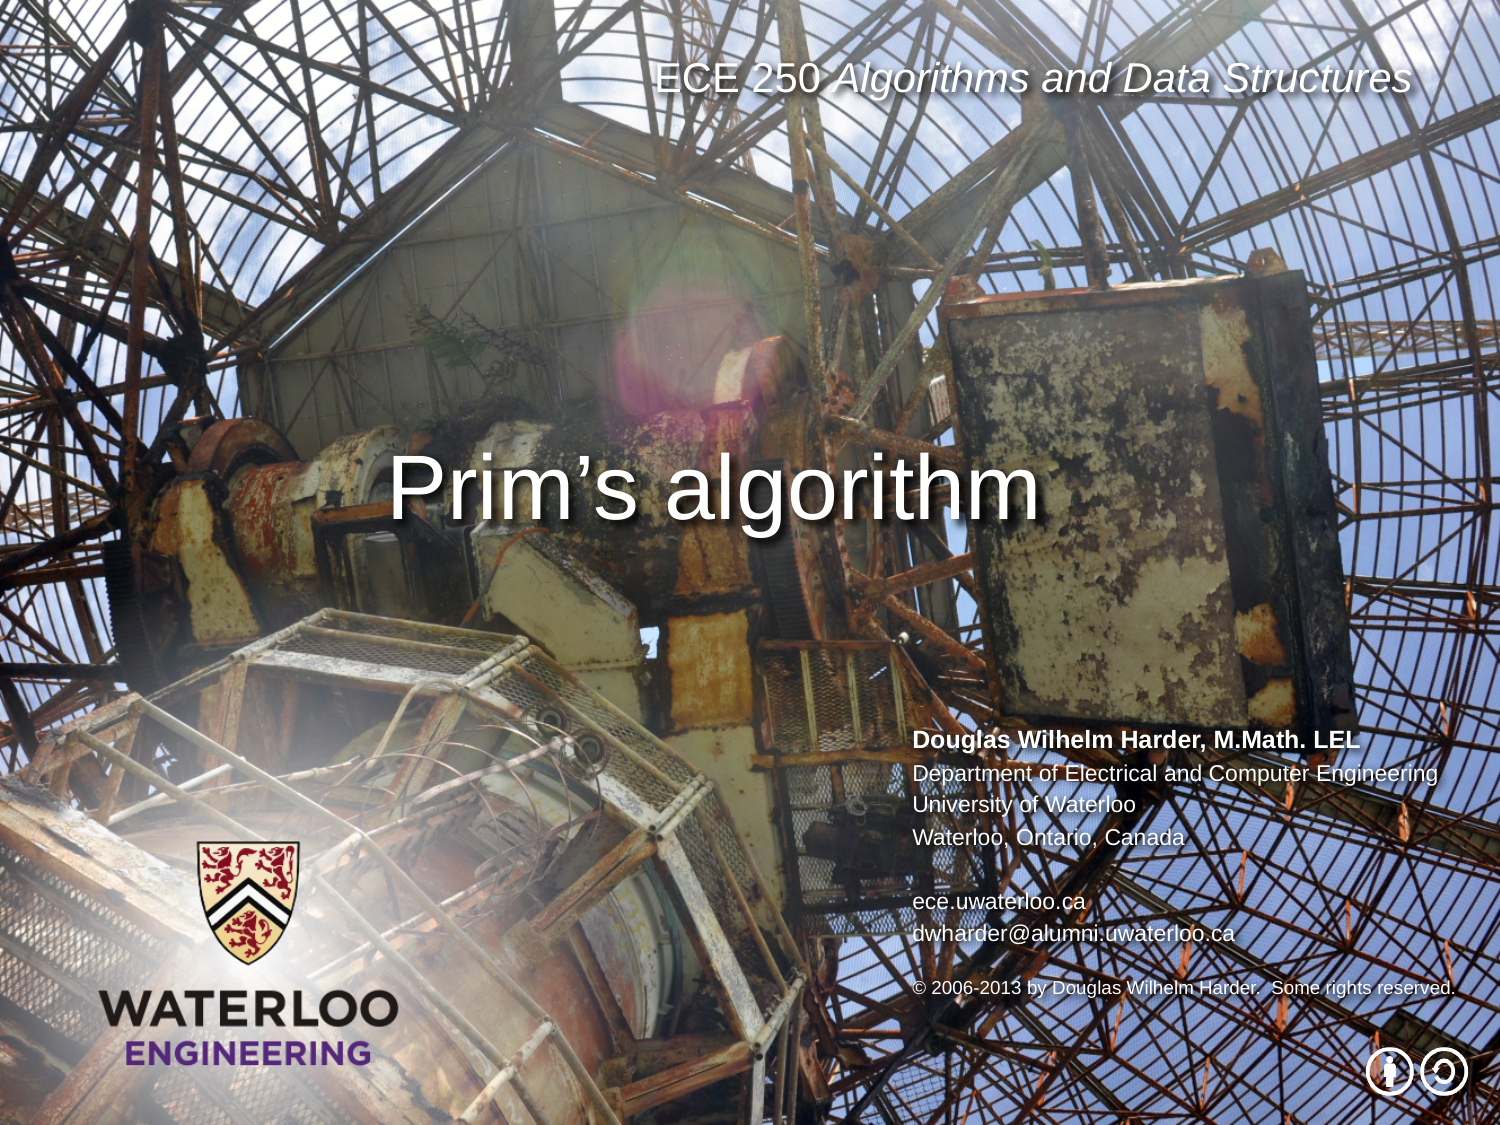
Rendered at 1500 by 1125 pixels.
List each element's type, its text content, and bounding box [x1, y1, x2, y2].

picture [0, 0, 1500, 1125]
text_box Prim’s algorithm [123, 420, 1305, 546]
